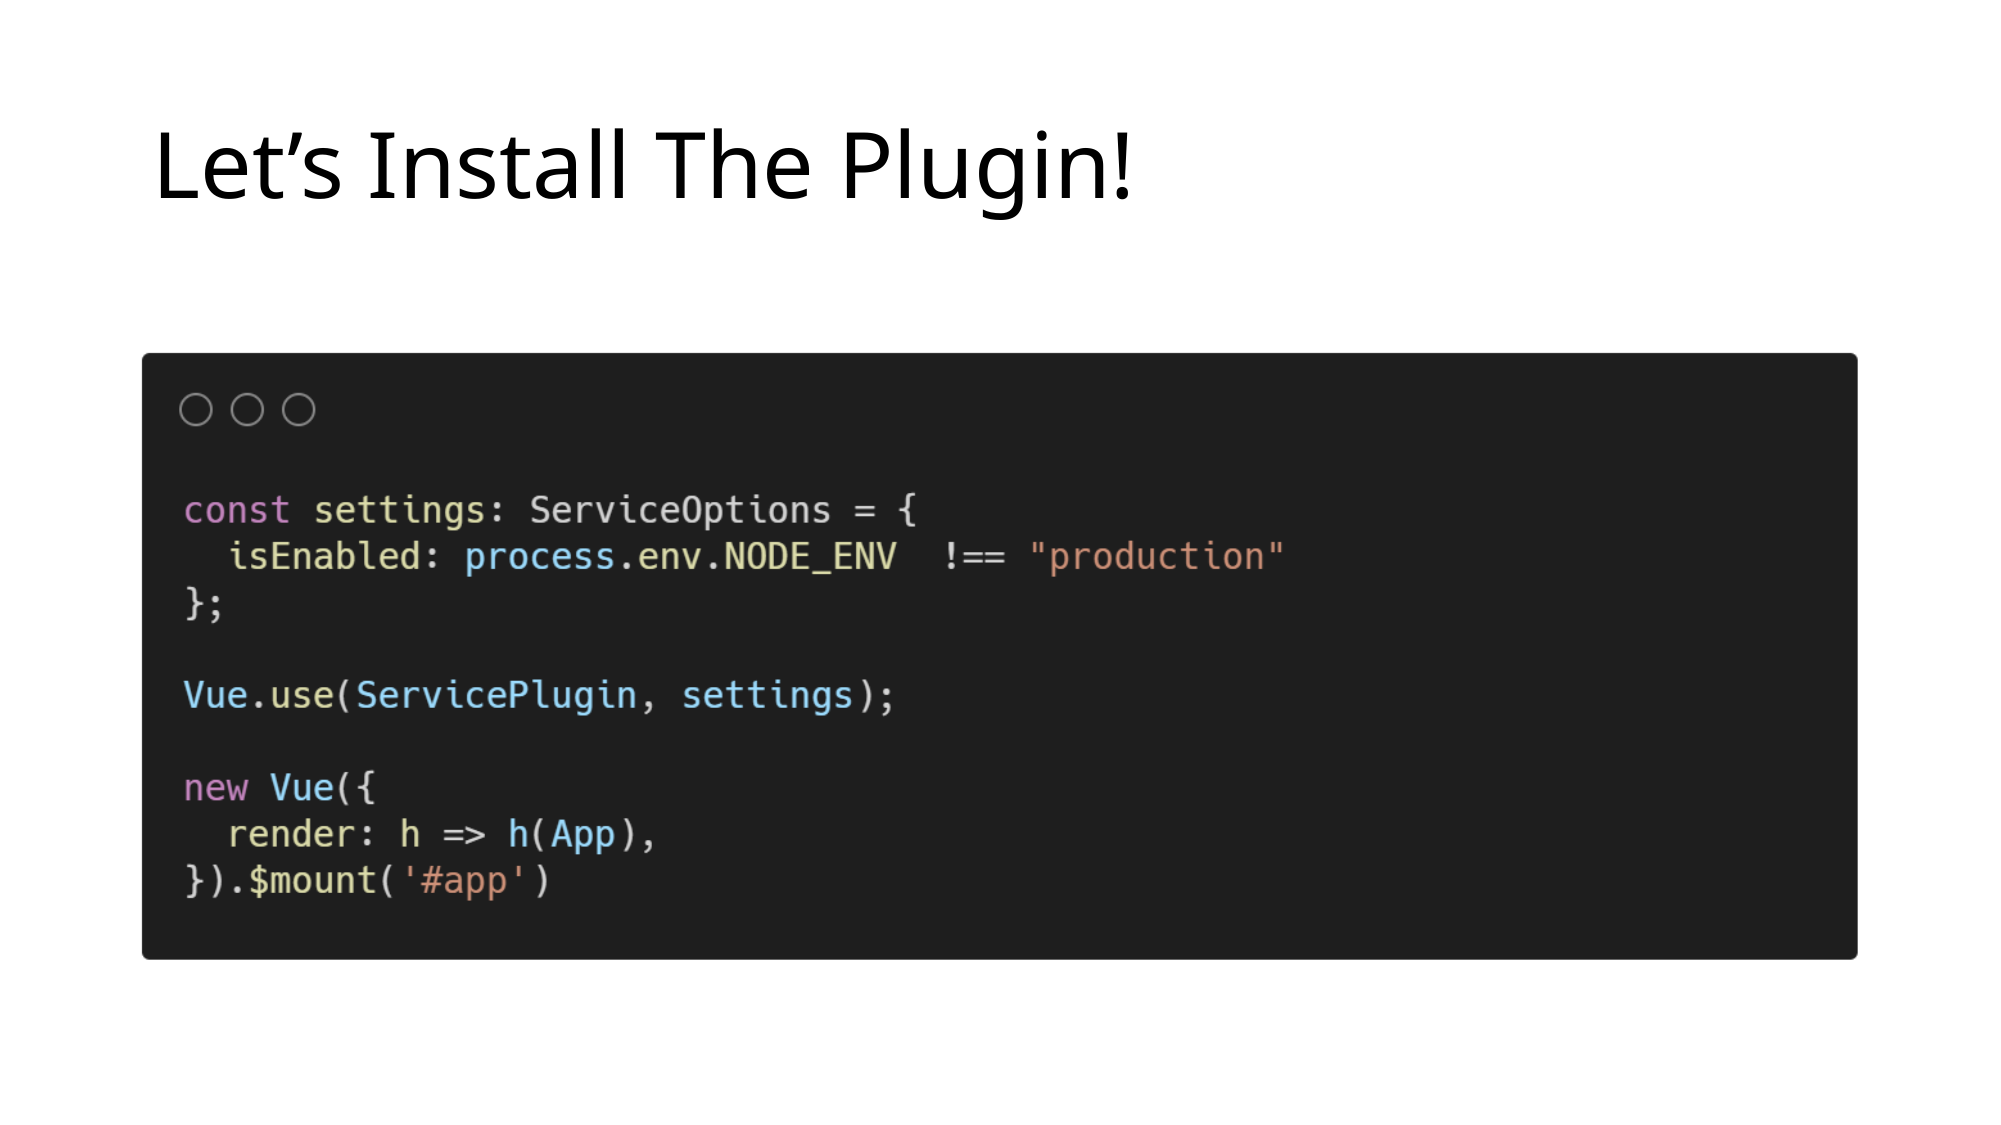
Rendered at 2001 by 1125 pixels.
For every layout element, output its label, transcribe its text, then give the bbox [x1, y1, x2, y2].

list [137, 348, 1863, 965]
title Let’s Install The Plugin! [137, 59, 1863, 278]
